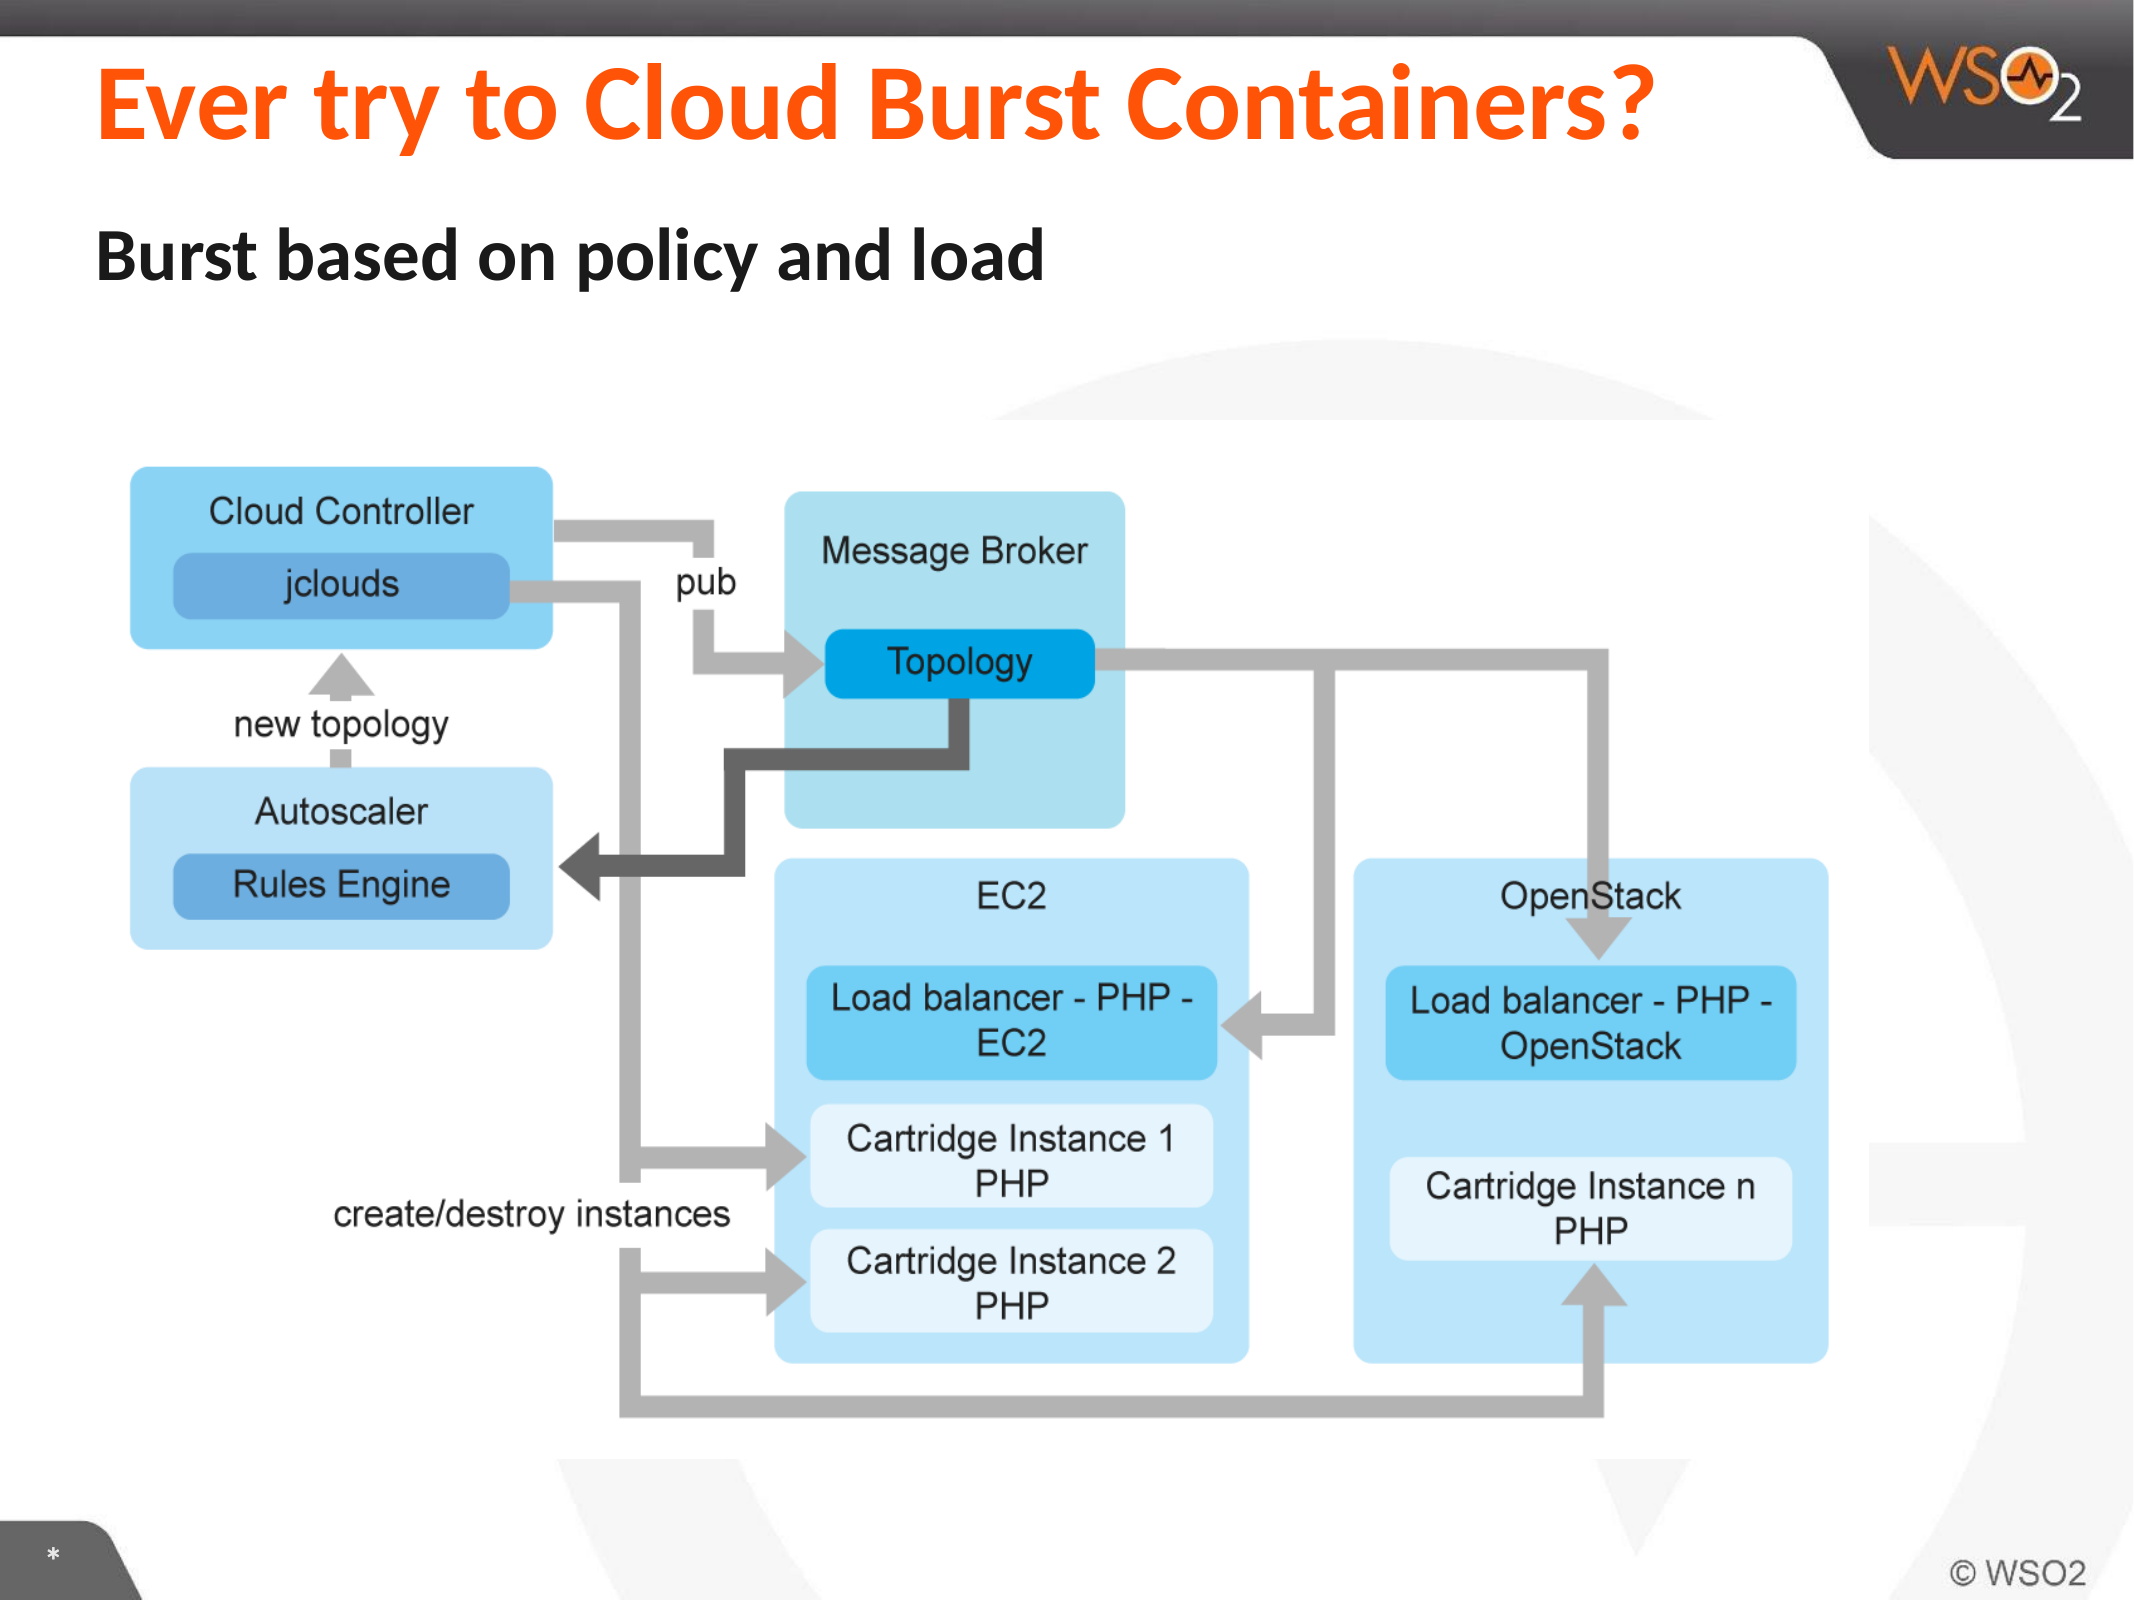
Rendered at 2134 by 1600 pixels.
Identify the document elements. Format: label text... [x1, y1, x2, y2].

title Ever try to Cloud Burst Containers? [87, 14, 1917, 178]
list Burst based on policy and load [87, 197, 1917, 1380]
text_box * [25, 1529, 82, 1592]
picture [0, 0, 2134, 1600]
